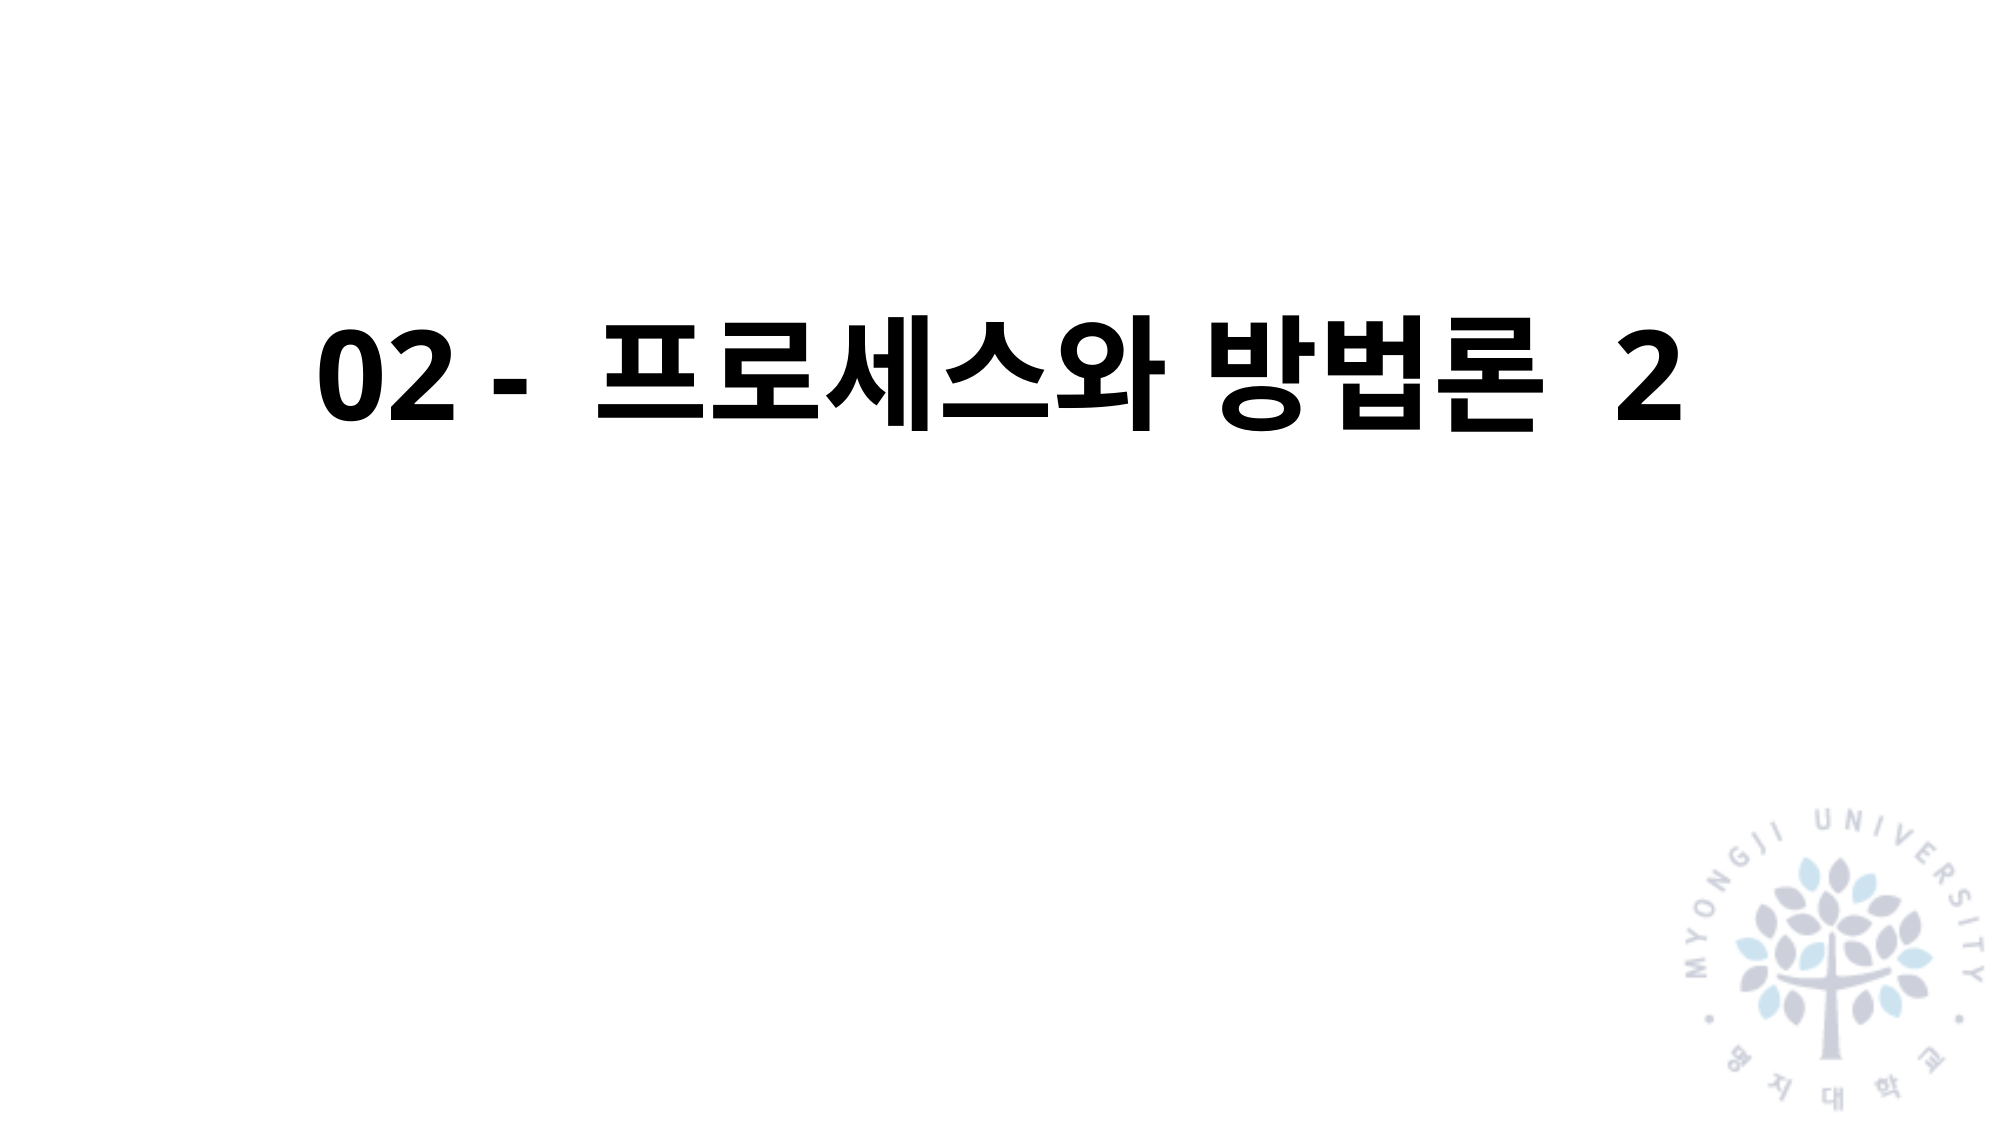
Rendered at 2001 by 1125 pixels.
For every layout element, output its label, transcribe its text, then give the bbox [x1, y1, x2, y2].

title 02 - 프로세스와 방법론 2 [249, 184, 1750, 576]
